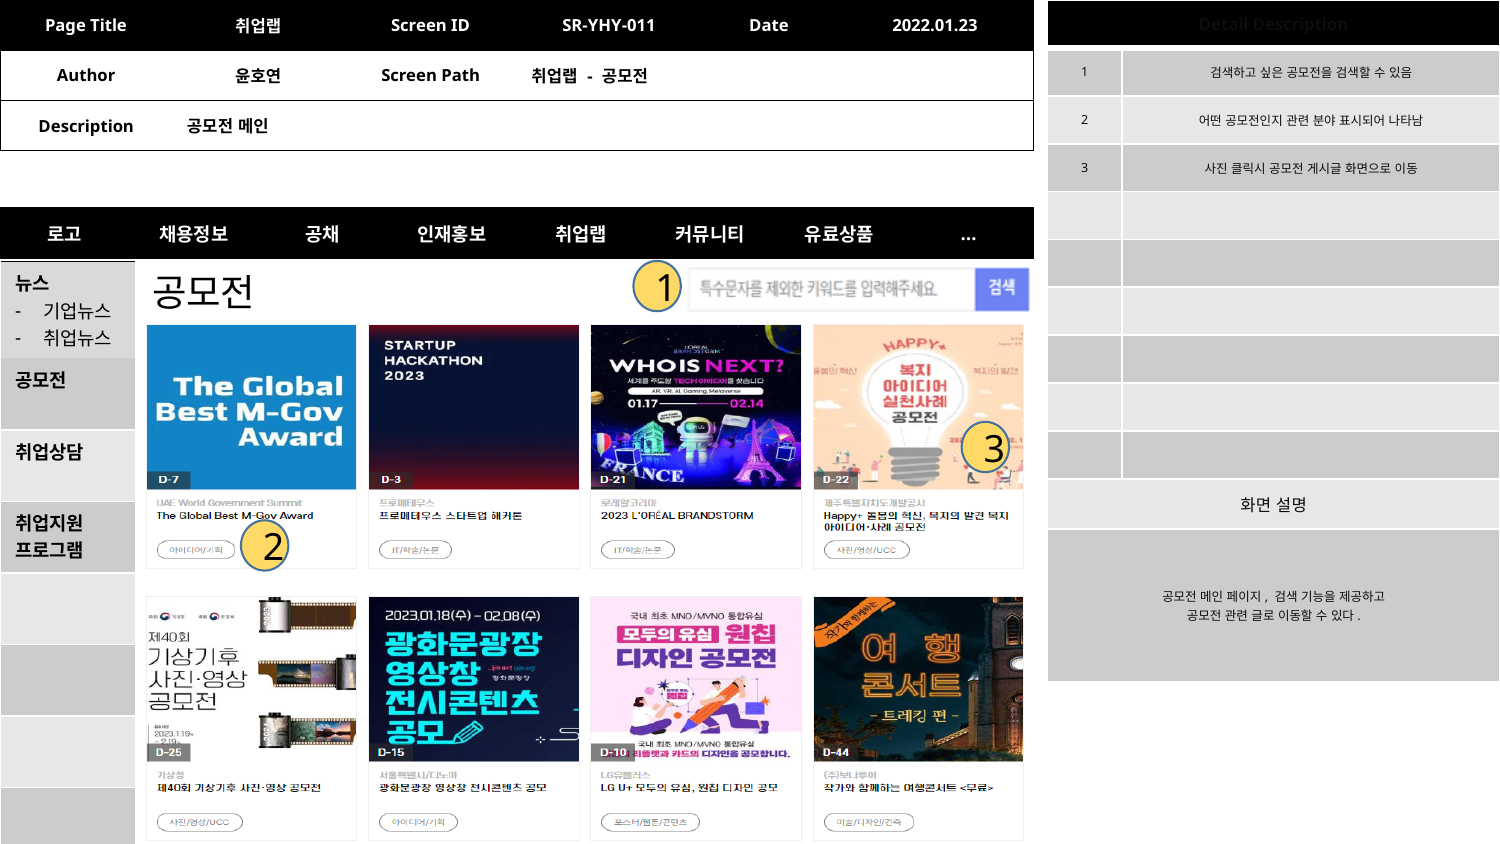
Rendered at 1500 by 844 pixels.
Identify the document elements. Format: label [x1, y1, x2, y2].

table_cell [1123, 192, 1499, 239]
table_cell [1048, 192, 1121, 239]
table_cell [1048, 480, 1499, 528]
table_cell [1, 431, 135, 501]
table_cell [1123, 145, 1499, 191]
table_cell [1123, 240, 1499, 286]
table_cell [1123, 336, 1499, 382]
table_cell [1, 51, 1033, 100]
table_cell [1, 645, 135, 715]
table_header [1, 1, 1033, 50]
table_cell [1123, 51, 1499, 95]
text_box [632, 259, 682, 313]
table_cell [1123, 288, 1499, 334]
table_header [1048, 1, 1499, 45]
table_cell [1, 502, 135, 572]
table_cell [1048, 288, 1121, 334]
table_cell [1048, 51, 1121, 95]
table_cell [1048, 145, 1121, 191]
picture [136, 261, 1034, 844]
table_cell [1123, 97, 1499, 143]
text_box [137, 261, 338, 315]
table_cell [1, 574, 135, 644]
table_cell [1123, 384, 1499, 430]
table_cell [1048, 97, 1121, 143]
table_cell [1048, 432, 1121, 478]
table_cell [1, 358, 135, 429]
table_cell [1, 101, 1033, 150]
table_cell [1048, 336, 1121, 382]
table_header [1, 208, 1033, 258]
table_cell [1048, 384, 1121, 430]
table_cell [1, 717, 135, 787]
table_cell [1123, 432, 1499, 478]
table_cell [1048, 240, 1121, 286]
table_cell [1, 788, 135, 844]
table_header [1, 262, 135, 358]
table_cell [1048, 530, 1499, 681]
